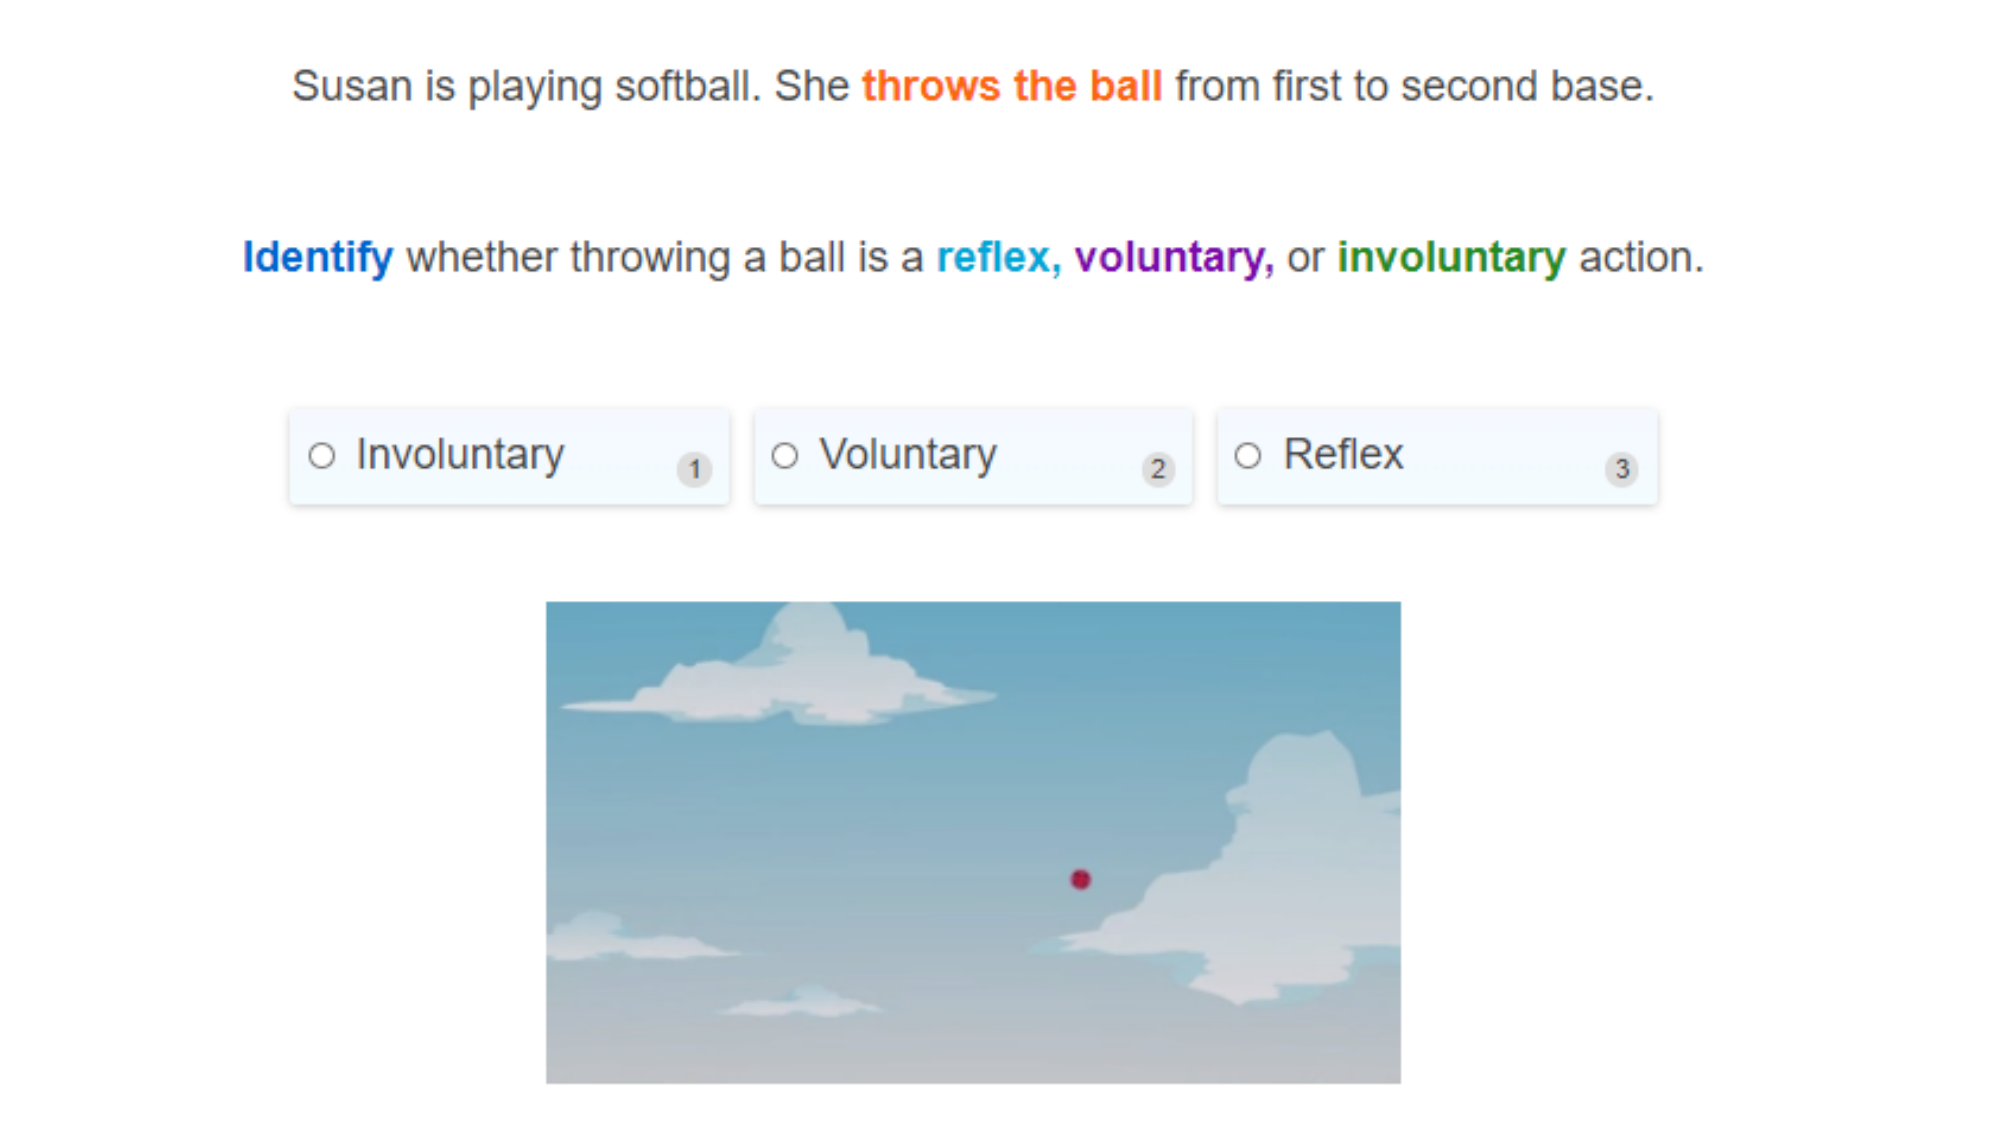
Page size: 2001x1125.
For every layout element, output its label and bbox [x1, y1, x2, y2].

picture [186, 37, 1746, 1125]
